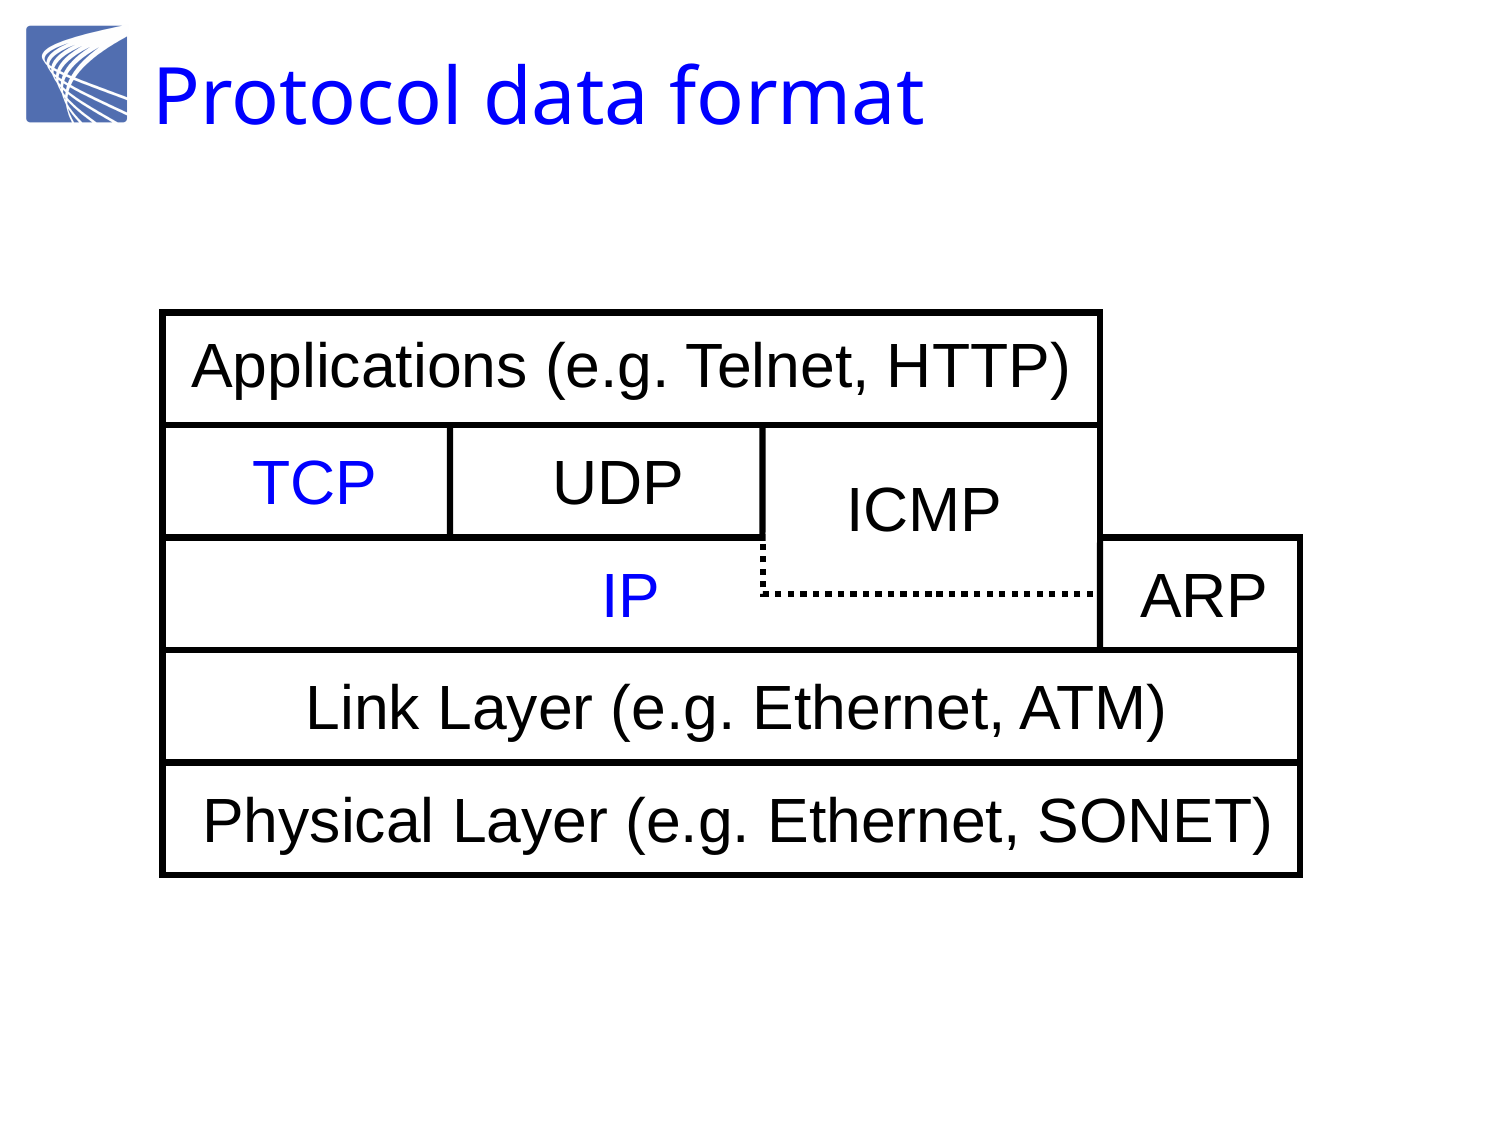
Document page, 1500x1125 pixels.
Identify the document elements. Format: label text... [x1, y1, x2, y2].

text_box [162, 425, 450, 537]
text_box [451, 425, 762, 537]
text_box IP [586, 547, 675, 638]
text_box [162, 537, 1300, 650]
text_box ARP [1125, 547, 1284, 638]
text_box Applications (e.g. Telnet, HTTP) [176, 317, 1087, 408]
text_box [763, 537, 1101, 595]
text_box ICMP [831, 461, 1018, 537]
text_box TCP [237, 434, 393, 525]
text_box [162, 312, 1100, 425]
title Protocol data format [137, 37, 1463, 175]
text_box UDP [537, 434, 700, 525]
picture [24, 24, 129, 124]
text_box [162, 650, 1300, 762]
text_box Link Layer (e.g. Ethernet, ATM) [290, 659, 1184, 750]
text_box [162, 762, 1300, 875]
text_box [763, 425, 1100, 537]
text_box Physical Layer (e.g. Ethernet, SONET) [187, 772, 1290, 863]
